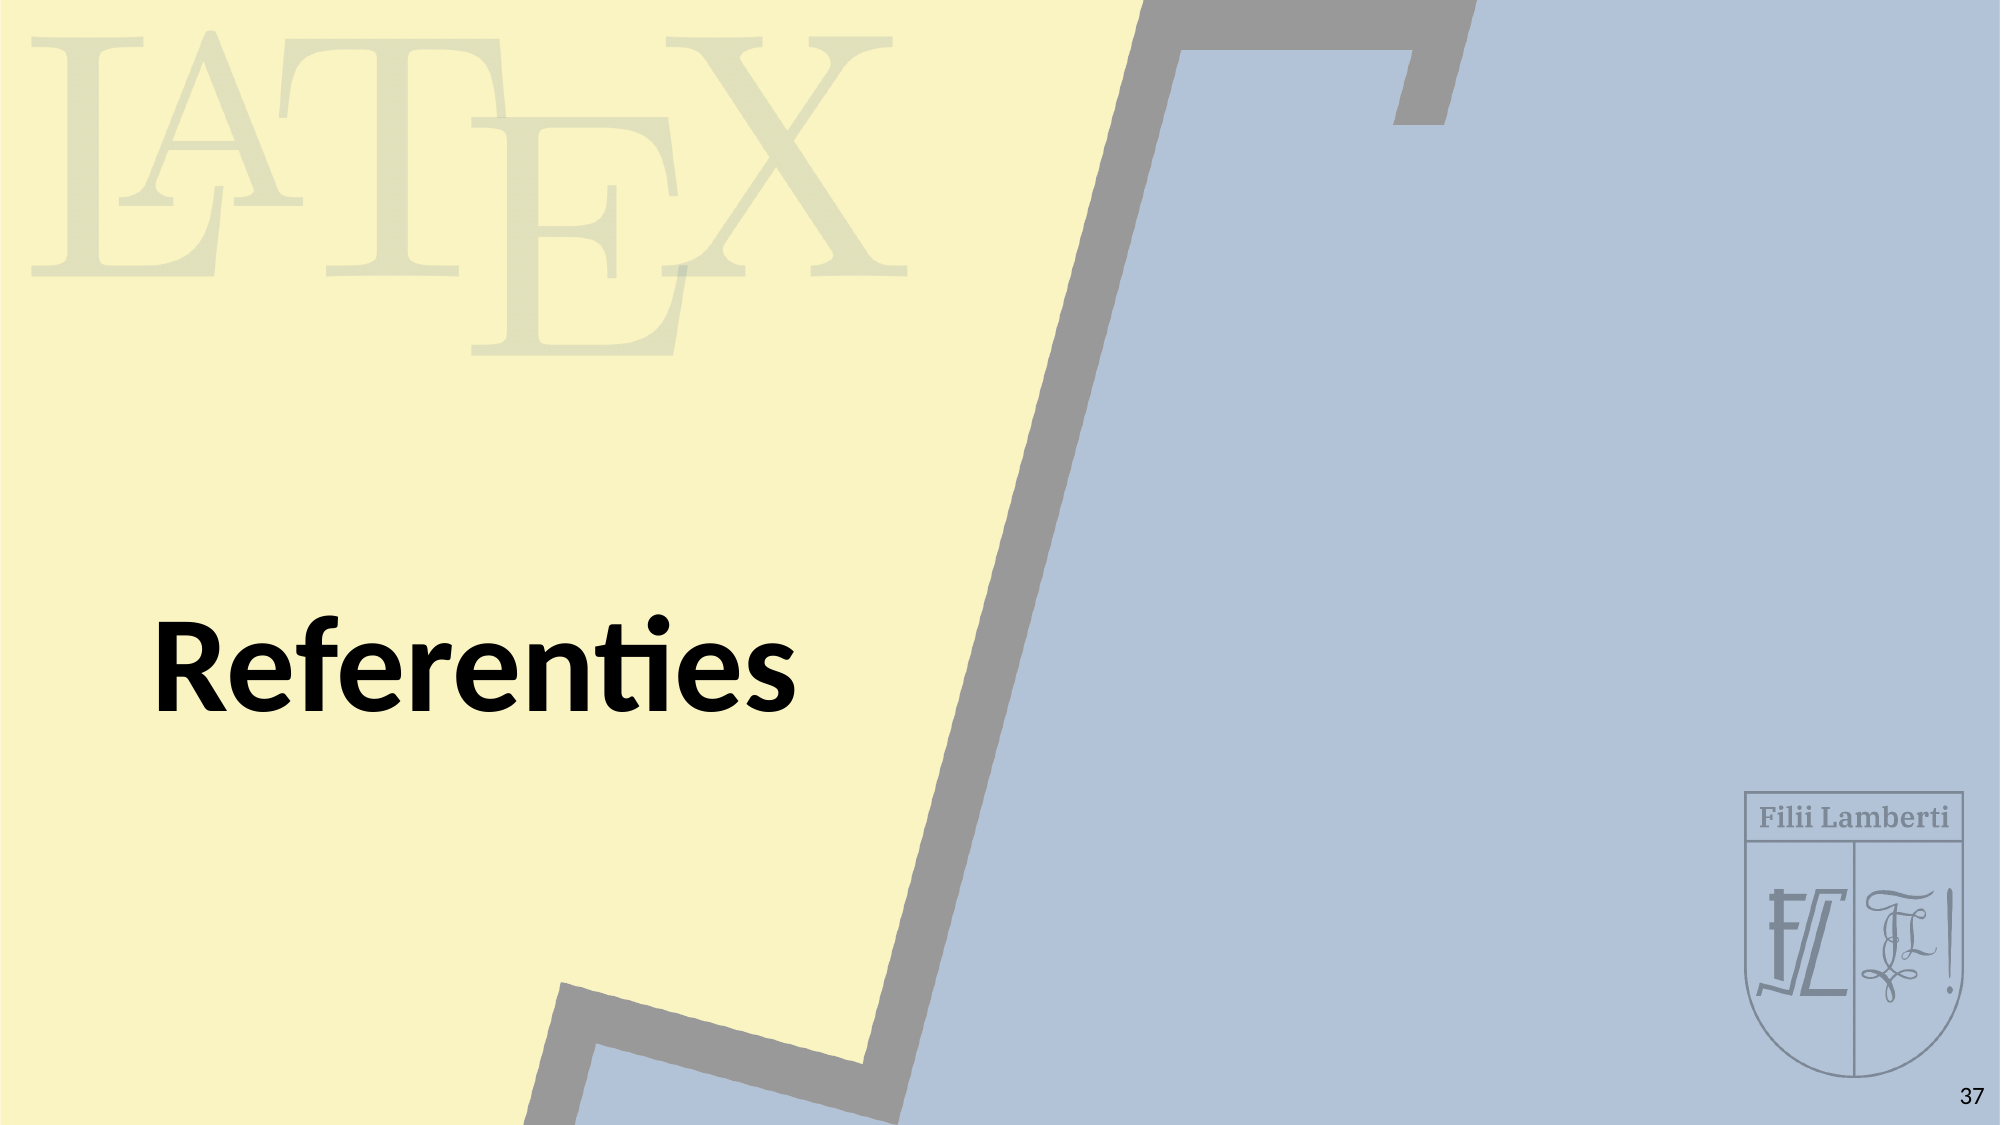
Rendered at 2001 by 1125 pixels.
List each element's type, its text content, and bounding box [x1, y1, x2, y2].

slide_number 37 [1550, 1065, 2000, 1125]
picture [0, 0, 2000, 1125]
title Referenties [136, 280, 1862, 749]
